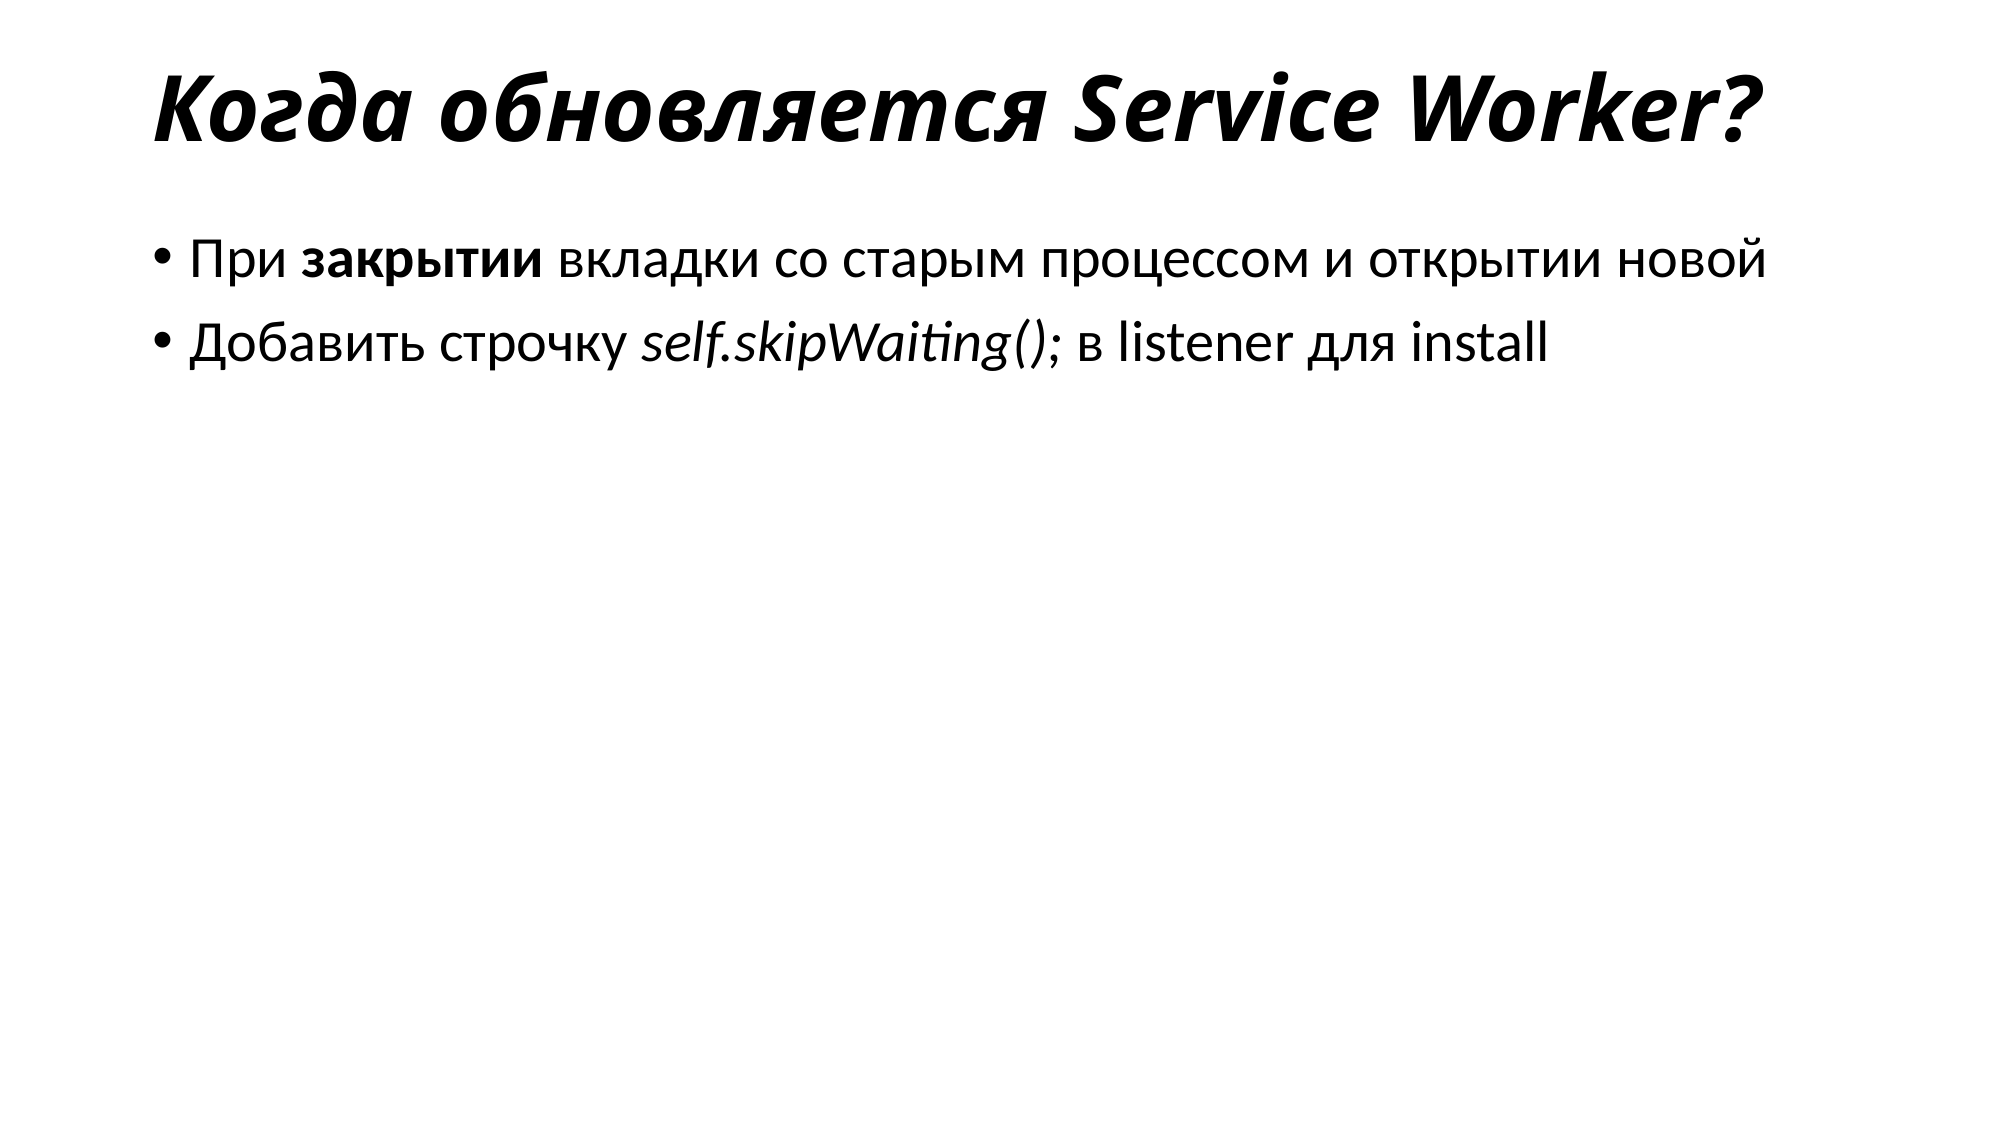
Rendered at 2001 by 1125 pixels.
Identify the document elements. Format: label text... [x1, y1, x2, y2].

title Когда обновляется Service Worker? [137, 2, 1863, 220]
list При закрытии вкладки со старым процессом и открытии новой Добавить строчку self.skipWaiting(); в listener для install [137, 220, 1863, 1014]
